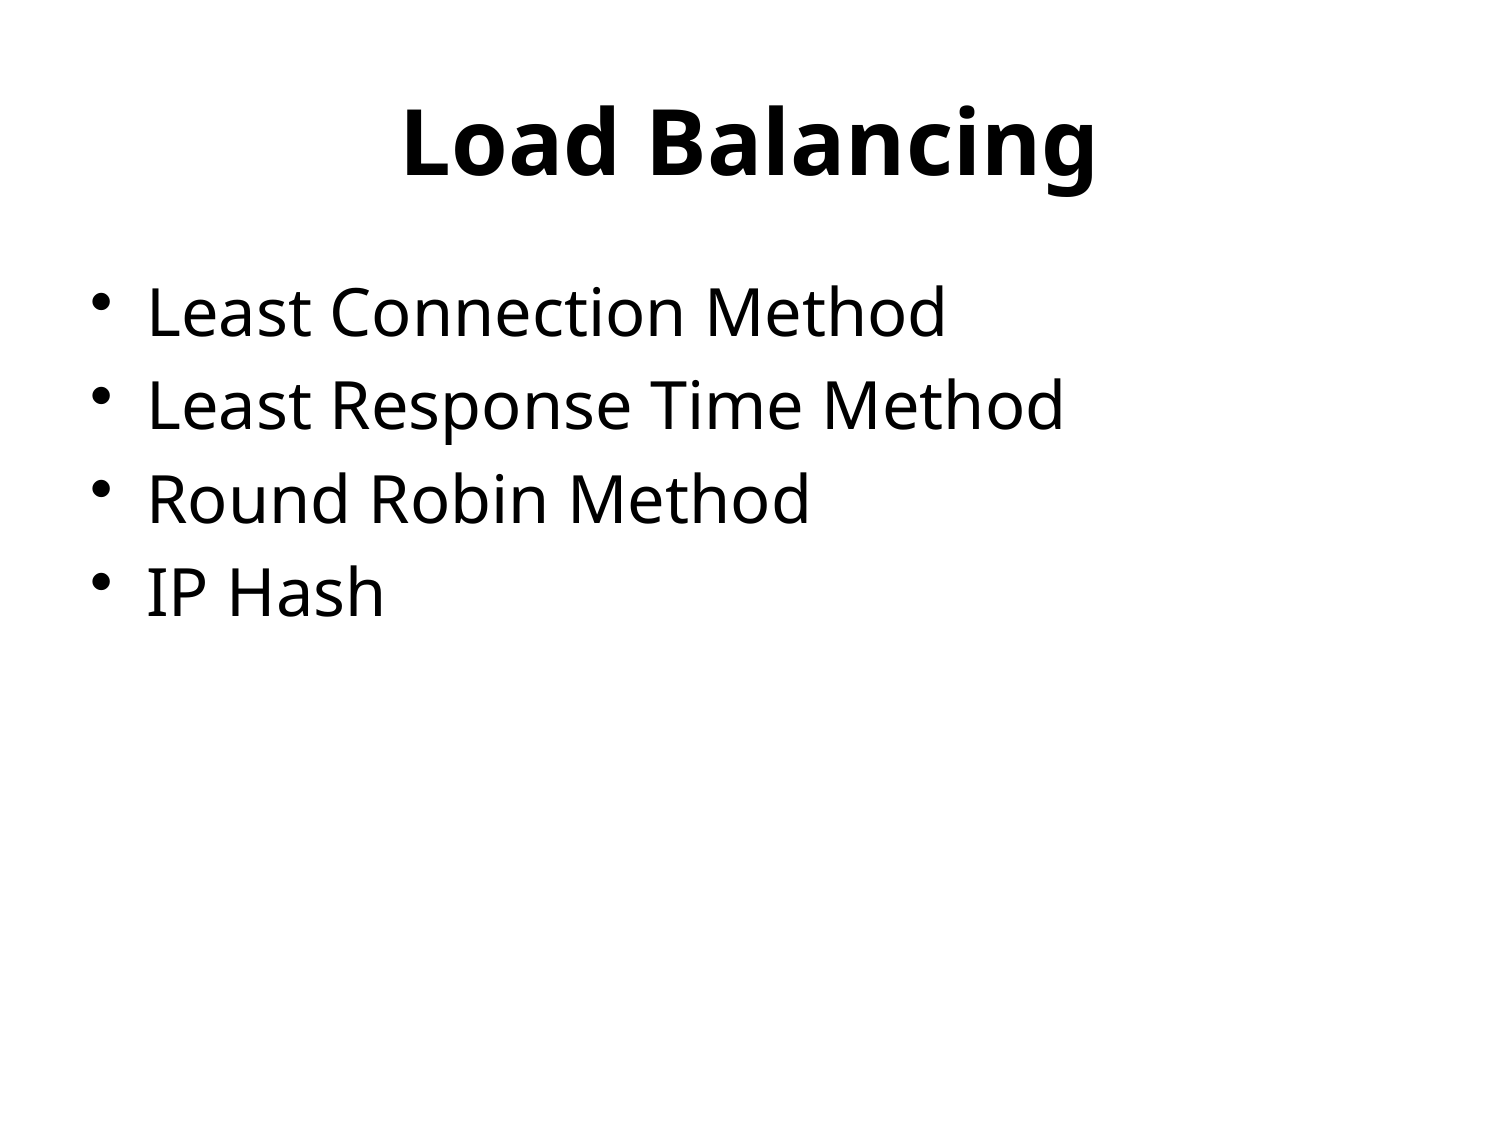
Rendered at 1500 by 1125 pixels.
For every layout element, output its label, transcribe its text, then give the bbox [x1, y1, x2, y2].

list Least Connection Method Least Response Time Method Round Robin Method IP Hash [75, 262, 1500, 1125]
title Load Balancing [0, 45, 1500, 233]
